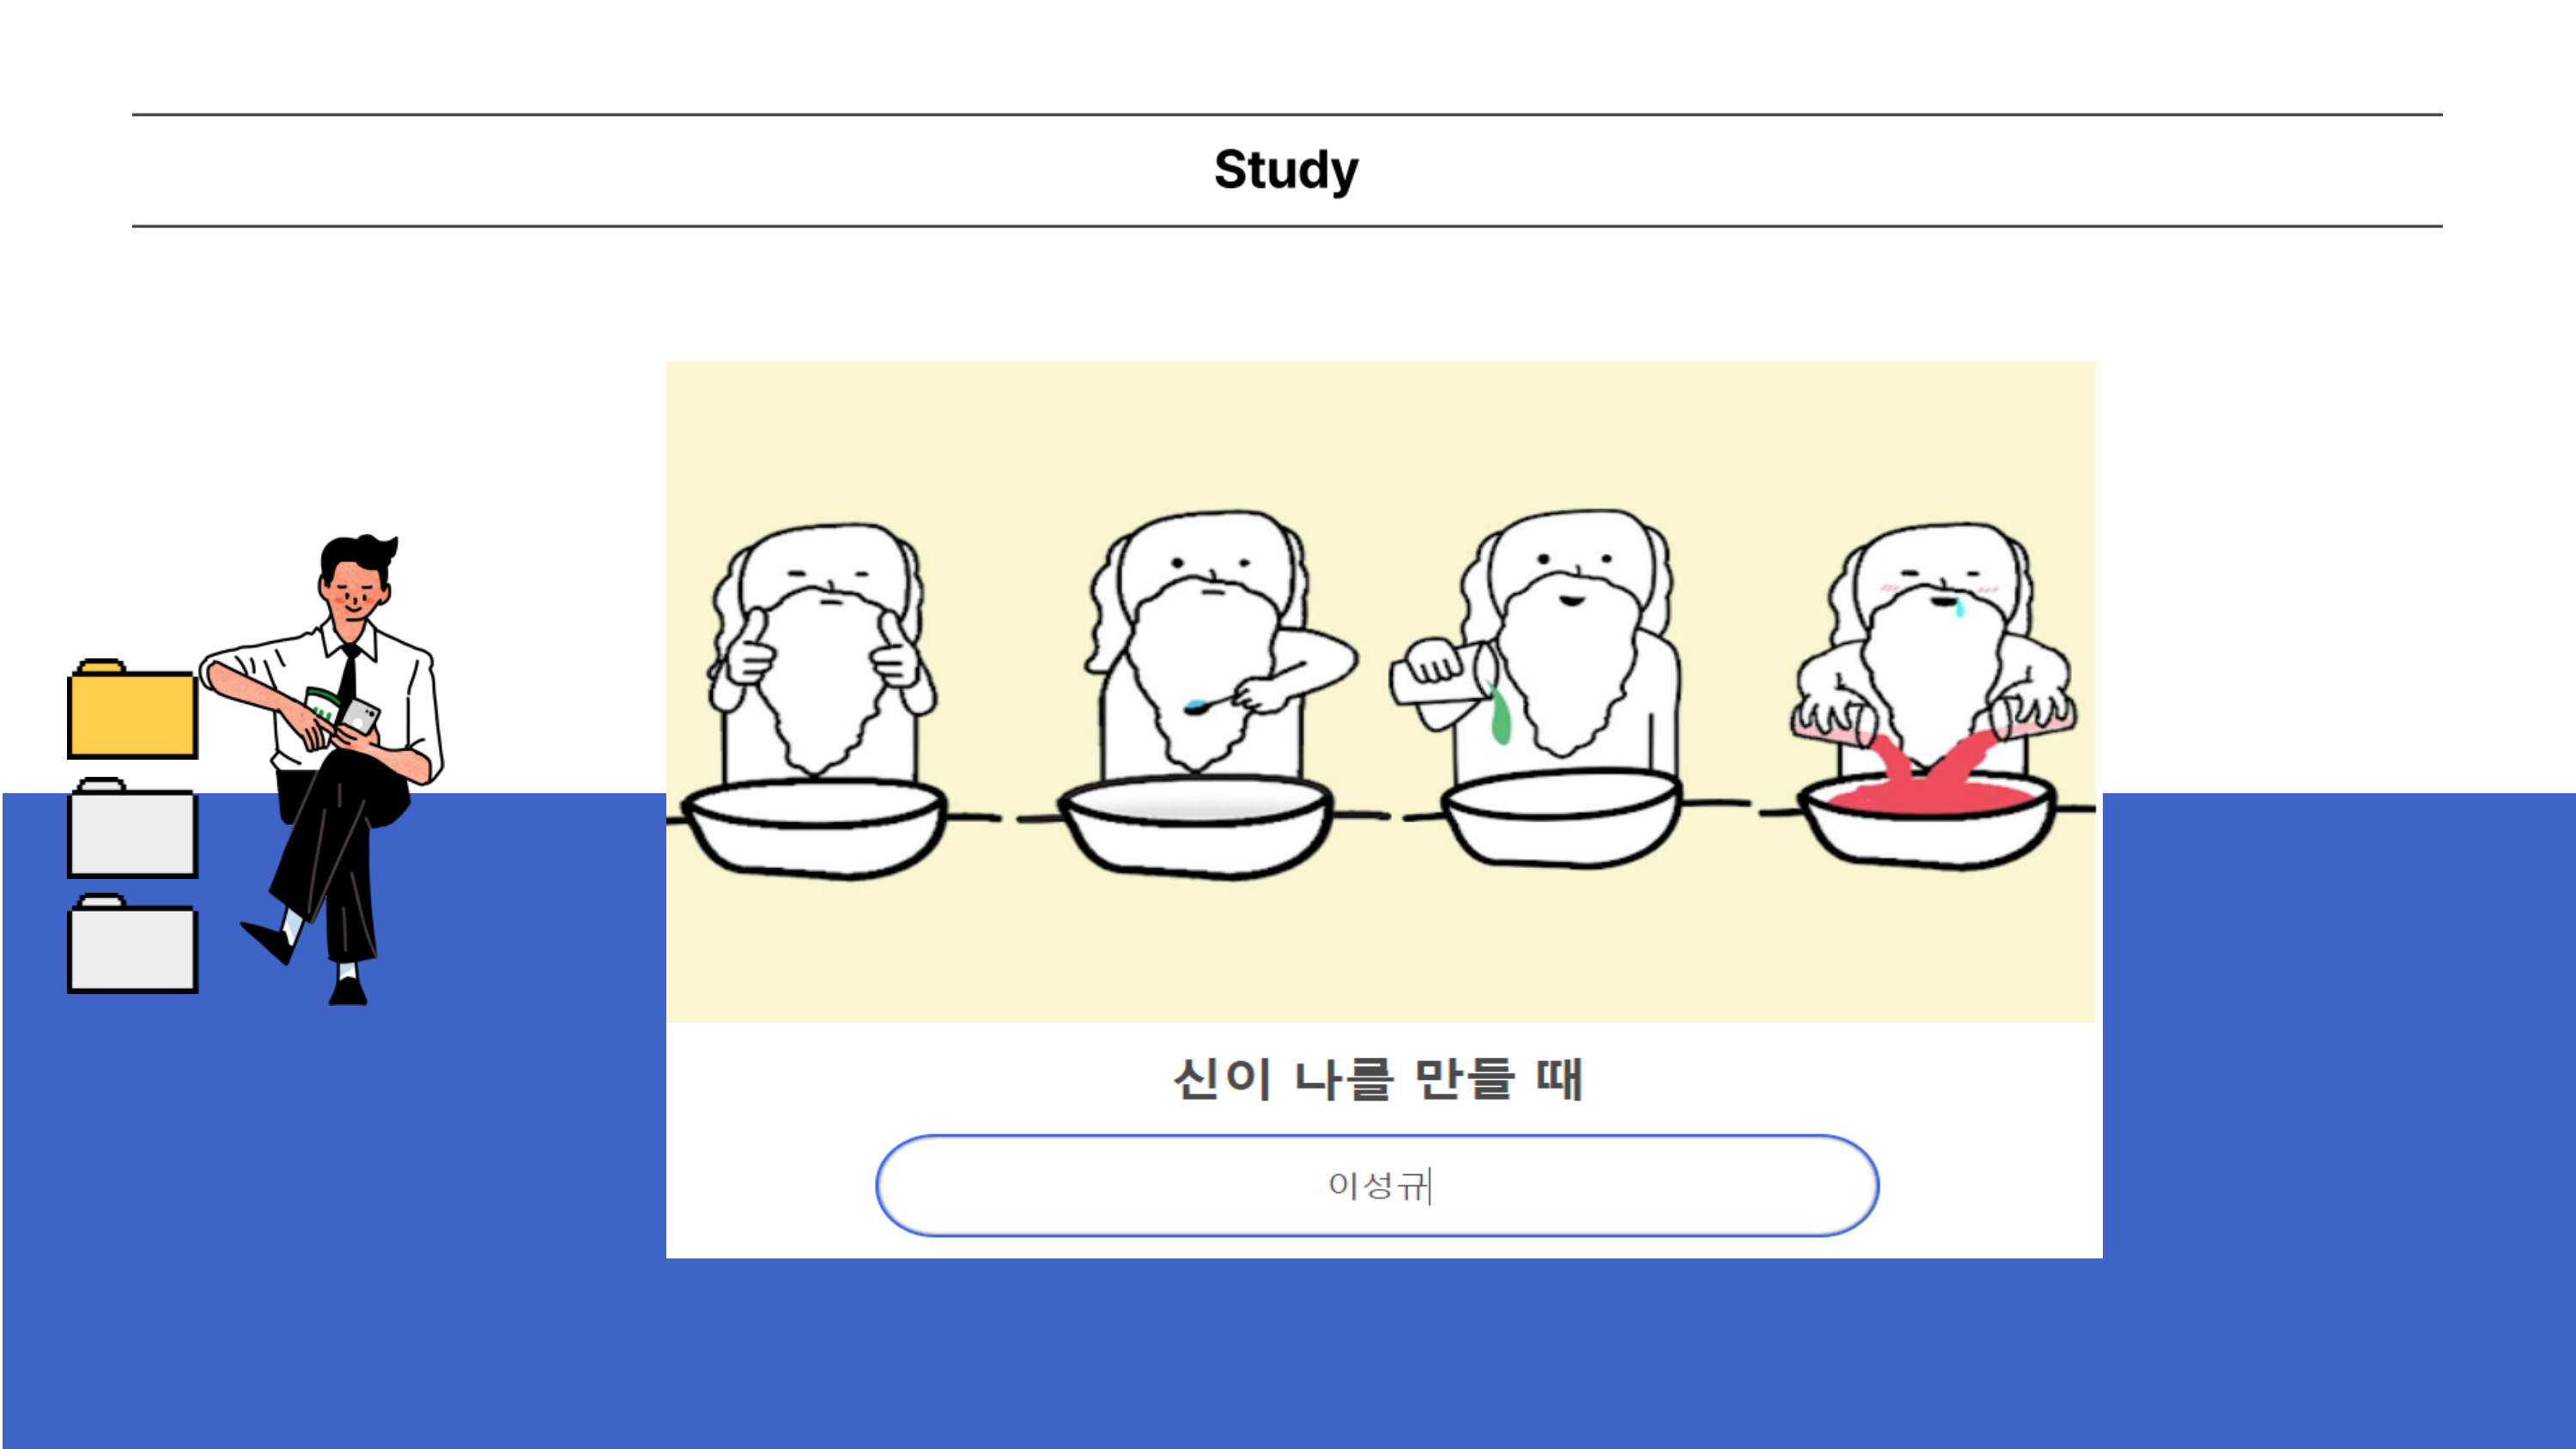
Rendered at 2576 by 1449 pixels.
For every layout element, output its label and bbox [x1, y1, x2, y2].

text_box [2, 793, 2576, 1449]
text_box [198, 534, 446, 1007]
text_box [66, 658, 194, 760]
text_box [132, 111, 2444, 120]
text_box [132, 222, 2444, 232]
picture [704, 124, 1385, 222]
text_box [66, 892, 194, 994]
picture [666, 361, 2104, 1258]
text_box [66, 777, 194, 879]
